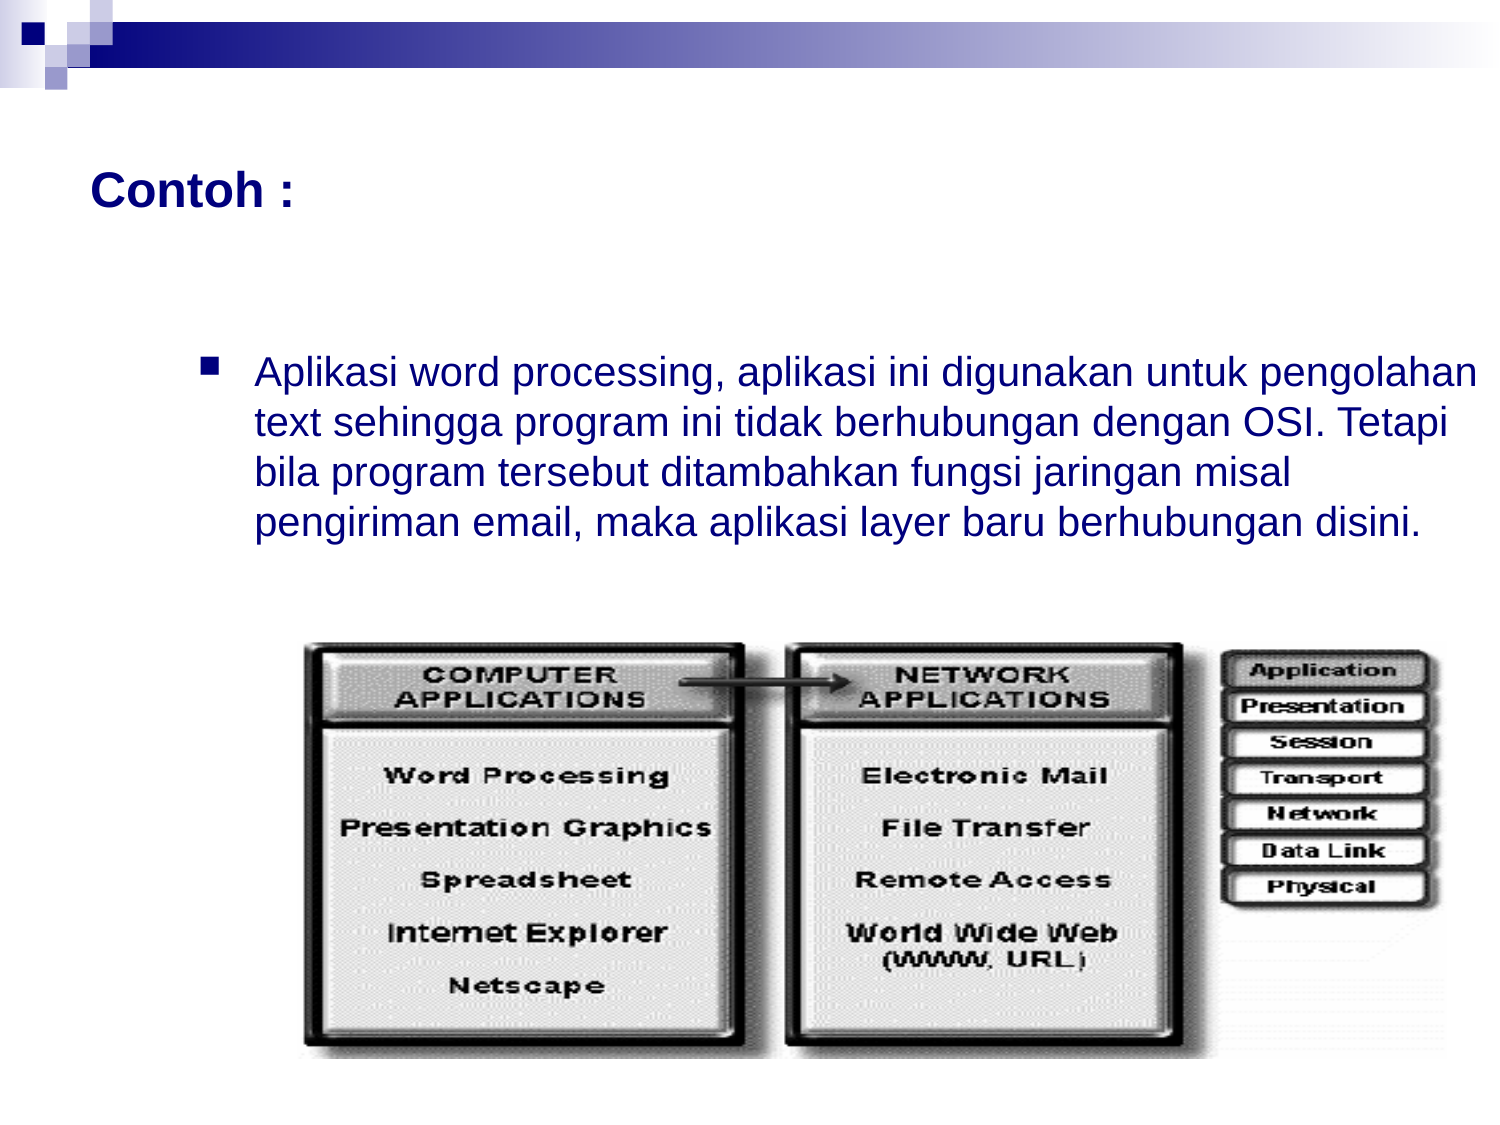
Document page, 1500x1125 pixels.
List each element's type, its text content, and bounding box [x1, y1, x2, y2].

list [289, 641, 1448, 1059]
title Contoh : [75, 75, 1425, 300]
list Aplikasi word processing, aplikasi ini digunakan untuk pengolahan text sehingga program ini tidak berhubungan dengan OSI. Tetapi bila program tersebut ditambahkan fungsi jaringan misal pengiriman email, maka aplikasi layer baru berhubungan disini. [183, 337, 1500, 622]
